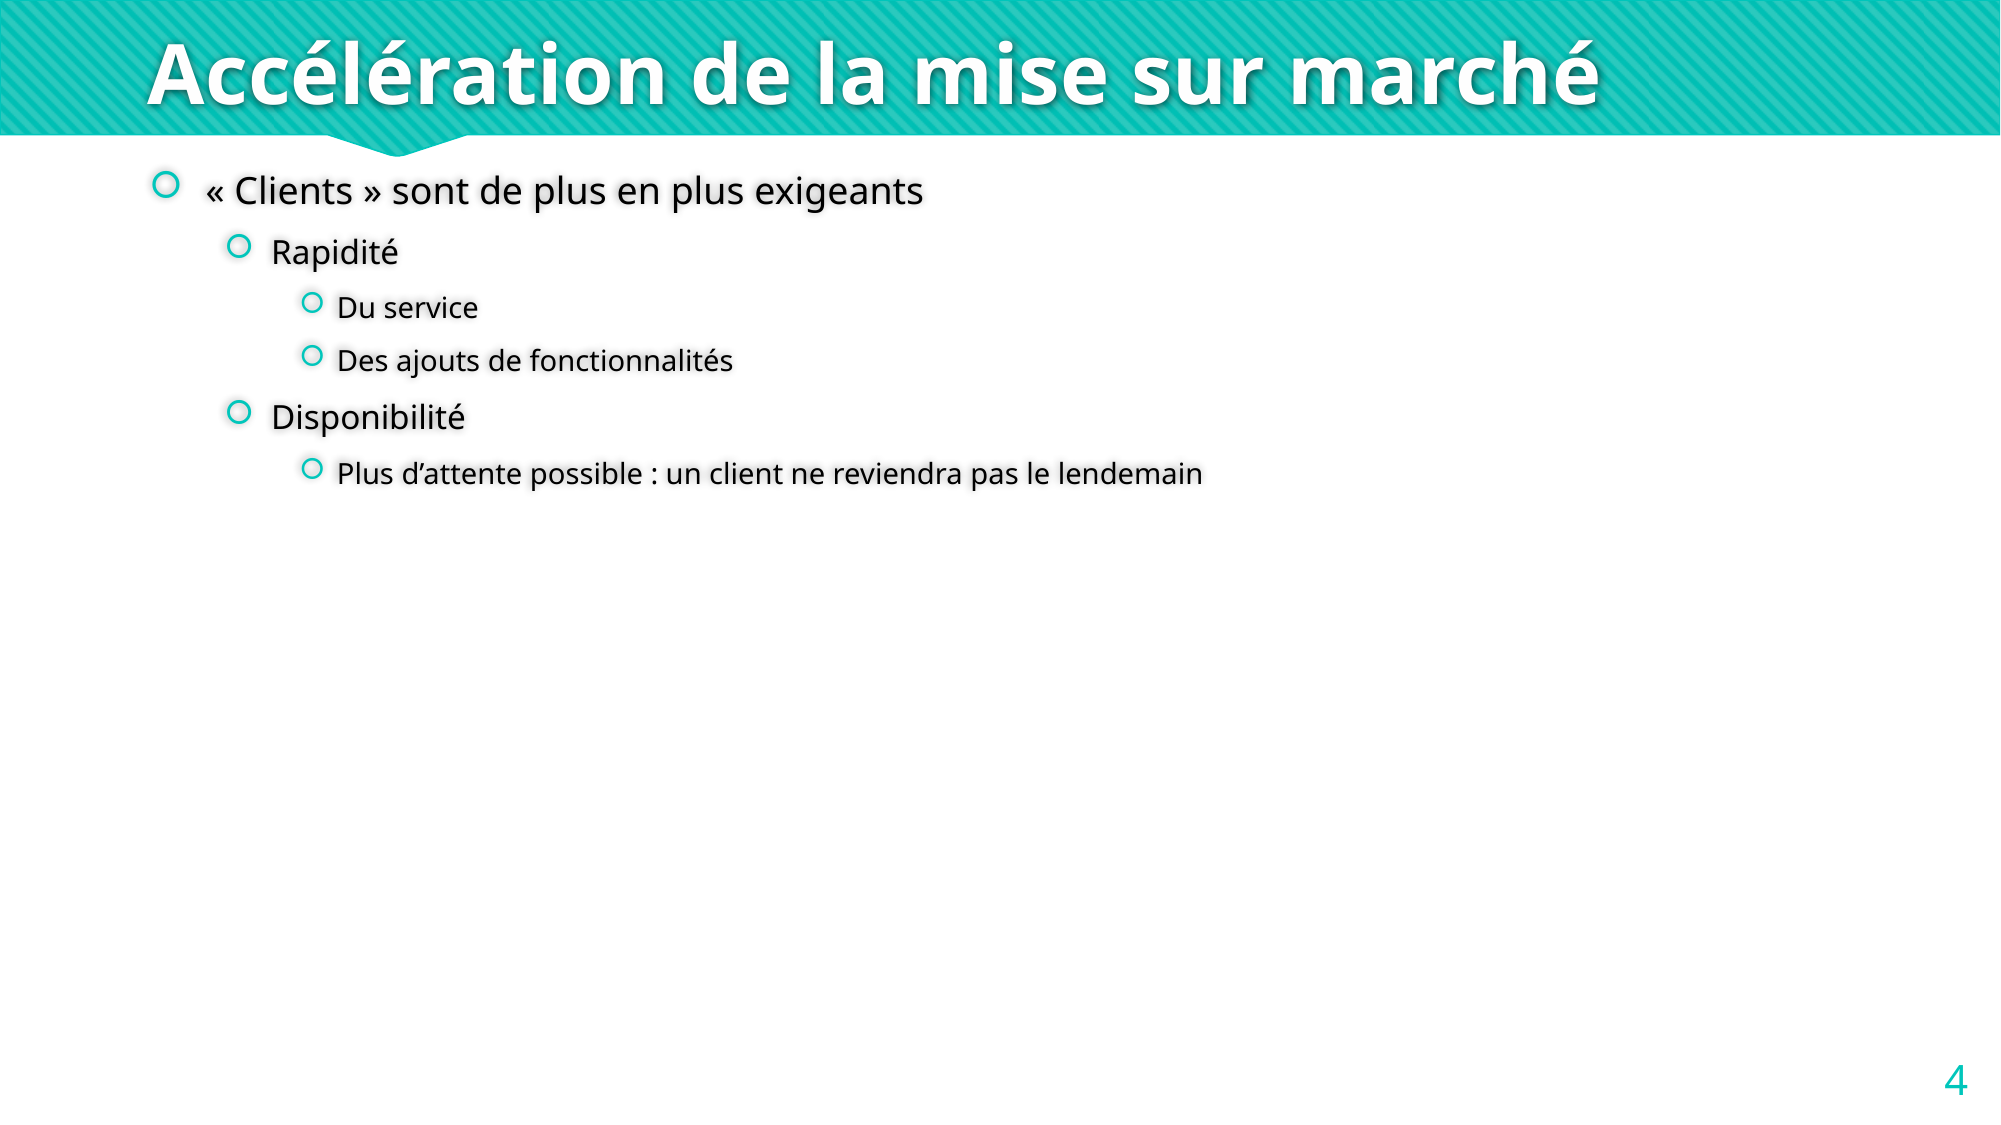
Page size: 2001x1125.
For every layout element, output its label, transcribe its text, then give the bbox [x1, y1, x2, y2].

list « Clients » sont de plus en plus exigeants Rapidité Du service Des ajouts de fonctionnalités Disponibilité Plus d’attente possible : un client ne reviendra pas le lendemain [134, 159, 1866, 1113]
slide_number 4 [1809, 1031, 1984, 1113]
title Accélération de la mise sur marché [132, 0, 1868, 130]
